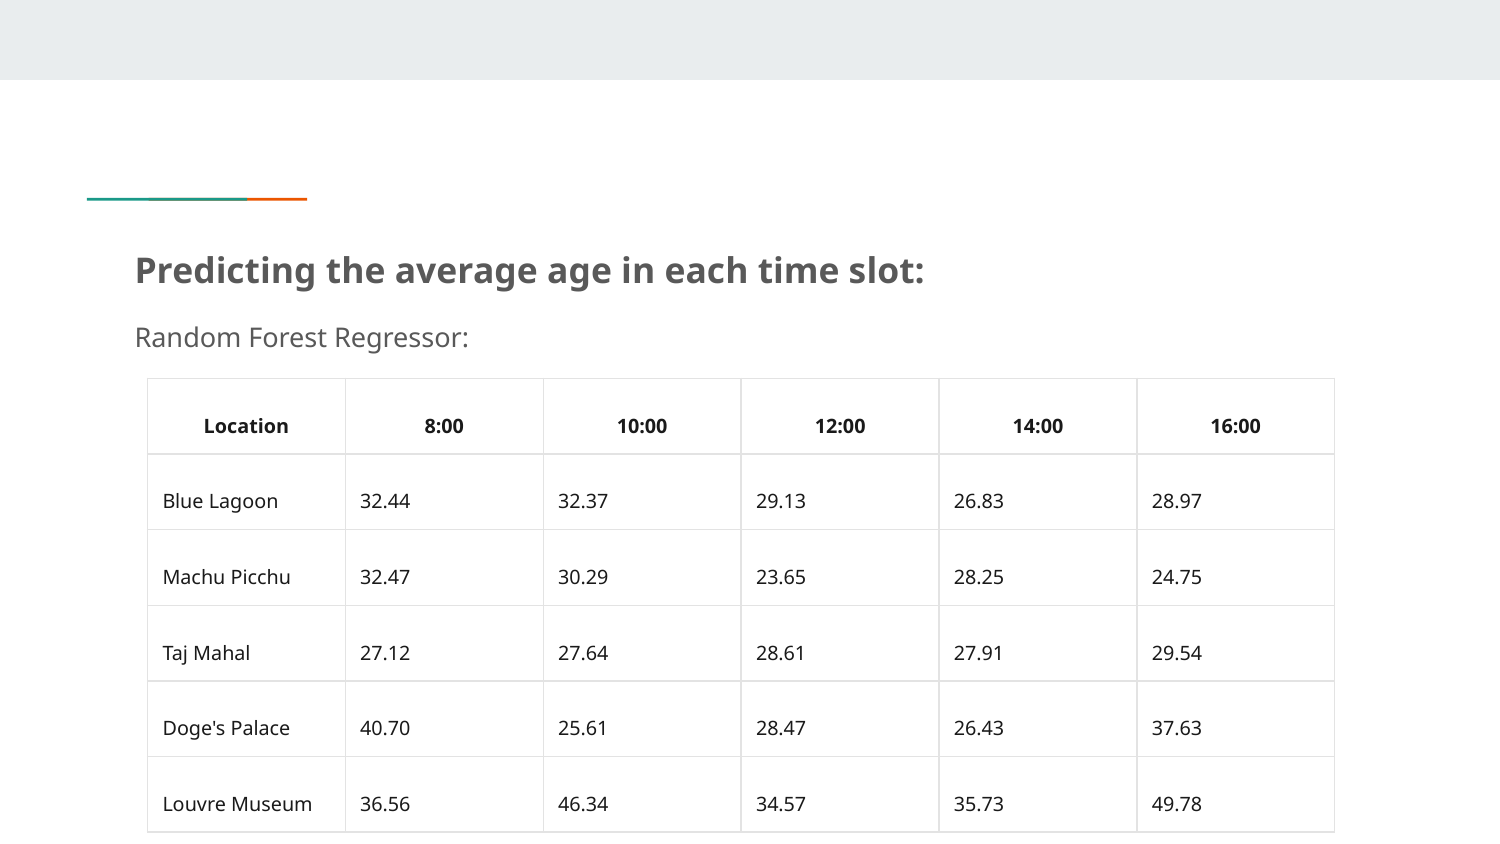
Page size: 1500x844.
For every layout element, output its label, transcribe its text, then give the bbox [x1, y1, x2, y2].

table_cell Blue Lagoon [148, 455, 345, 529]
table_cell 23.65 [742, 530, 938, 605]
table_cell 28.25 [940, 530, 1136, 605]
table_cell Doge's Palace [148, 682, 345, 756]
table_cell 49.78 [1138, 757, 1334, 831]
table_cell 26.83 [940, 455, 1136, 529]
table_cell 25.61 [544, 682, 740, 756]
table_cell Louvre Museum [148, 757, 345, 831]
table_cell Taj Mahal [148, 606, 345, 680]
table_header 12:00 [742, 379, 938, 453]
list Predicting the average age in each time slot: Random Forest Regressor: [119, 227, 1381, 712]
table_cell 34.57 [742, 757, 938, 831]
table_cell 24.75 [1138, 530, 1334, 605]
table_cell 28.97 [1138, 455, 1334, 529]
table_cell 27.64 [544, 606, 740, 680]
table_cell 28.61 [742, 606, 938, 680]
table_header 10:00 [544, 379, 740, 453]
table_header 16:00 [1138, 379, 1334, 453]
table_cell Machu Picchu [148, 530, 345, 605]
table_cell 32.47 [346, 530, 543, 605]
table_cell 35.73 [940, 757, 1136, 831]
table_header Location [148, 379, 345, 453]
table_cell 30.29 [544, 530, 740, 605]
table_cell 28.47 [742, 682, 938, 756]
table_header 8:00 [346, 379, 543, 453]
table_header 14:00 [940, 379, 1136, 453]
table_cell 40.70 [346, 682, 543, 756]
table_cell 27.12 [346, 606, 543, 680]
table_cell 29.54 [1138, 606, 1334, 680]
table_cell 26.43 [940, 682, 1136, 756]
table_cell 37.63 [1138, 682, 1334, 756]
table_cell 46.34 [544, 757, 740, 831]
table_cell 32.37 [544, 455, 740, 529]
table_cell 36.56 [346, 757, 543, 831]
table_cell 29.13 [742, 455, 938, 529]
table_cell 32.44 [346, 455, 543, 529]
table_cell 27.91 [940, 606, 1136, 680]
